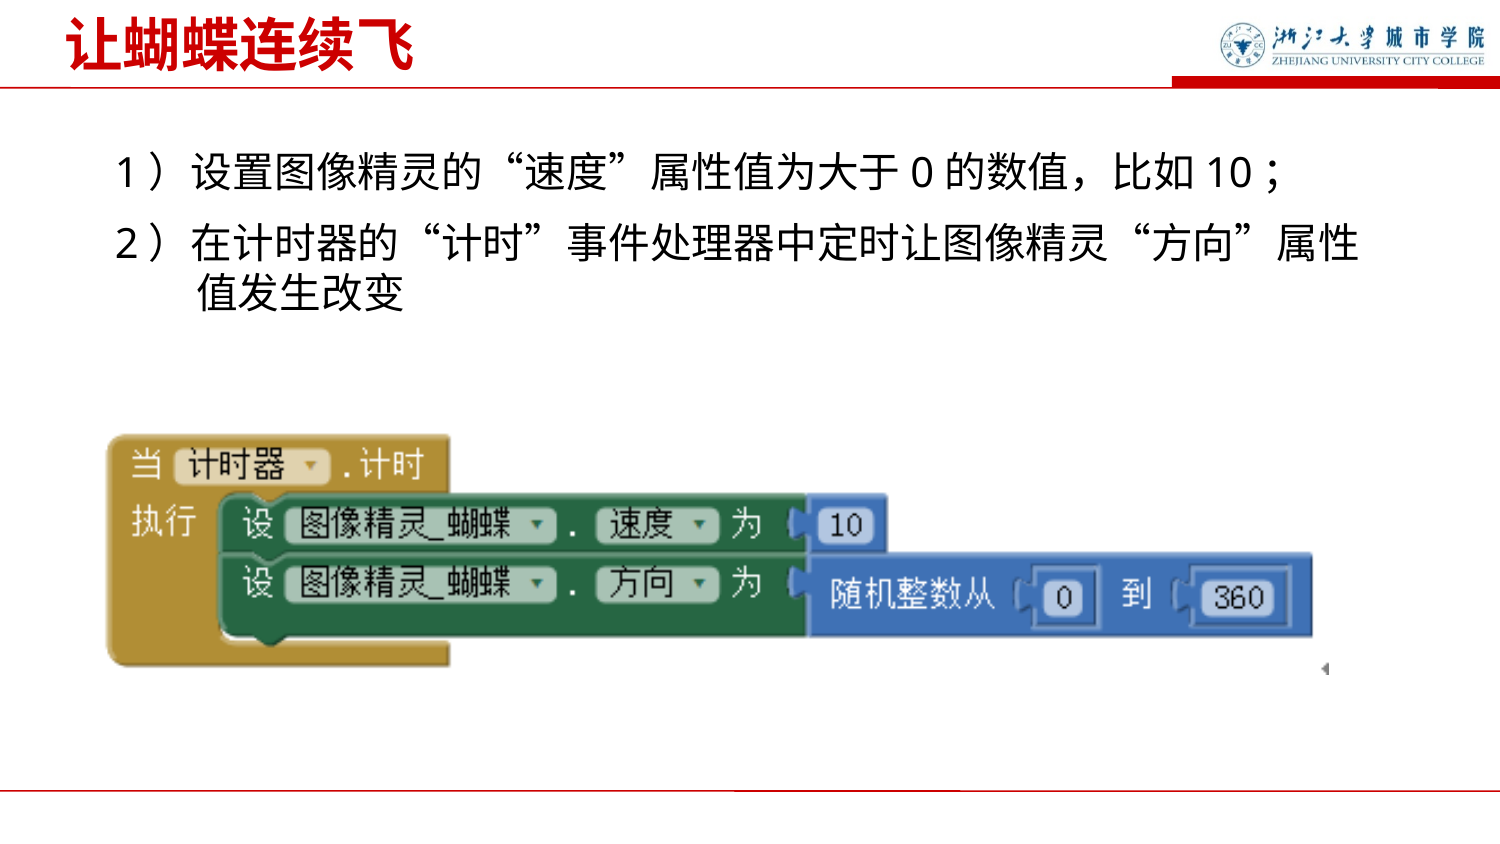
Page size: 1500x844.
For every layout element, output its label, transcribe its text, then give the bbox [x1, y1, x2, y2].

text_box 1）设置图像精灵的“速度”属性值为大于0的数值，比如10； 2）在计时器的“计时”事件处理器中定时让图像精灵“方向”属性值发生改变 [100, 138, 1376, 375]
title 让蝴蝶连续飞 [49, 7, 1400, 80]
picture [88, 421, 1330, 675]
picture [1210, 5, 1497, 73]
